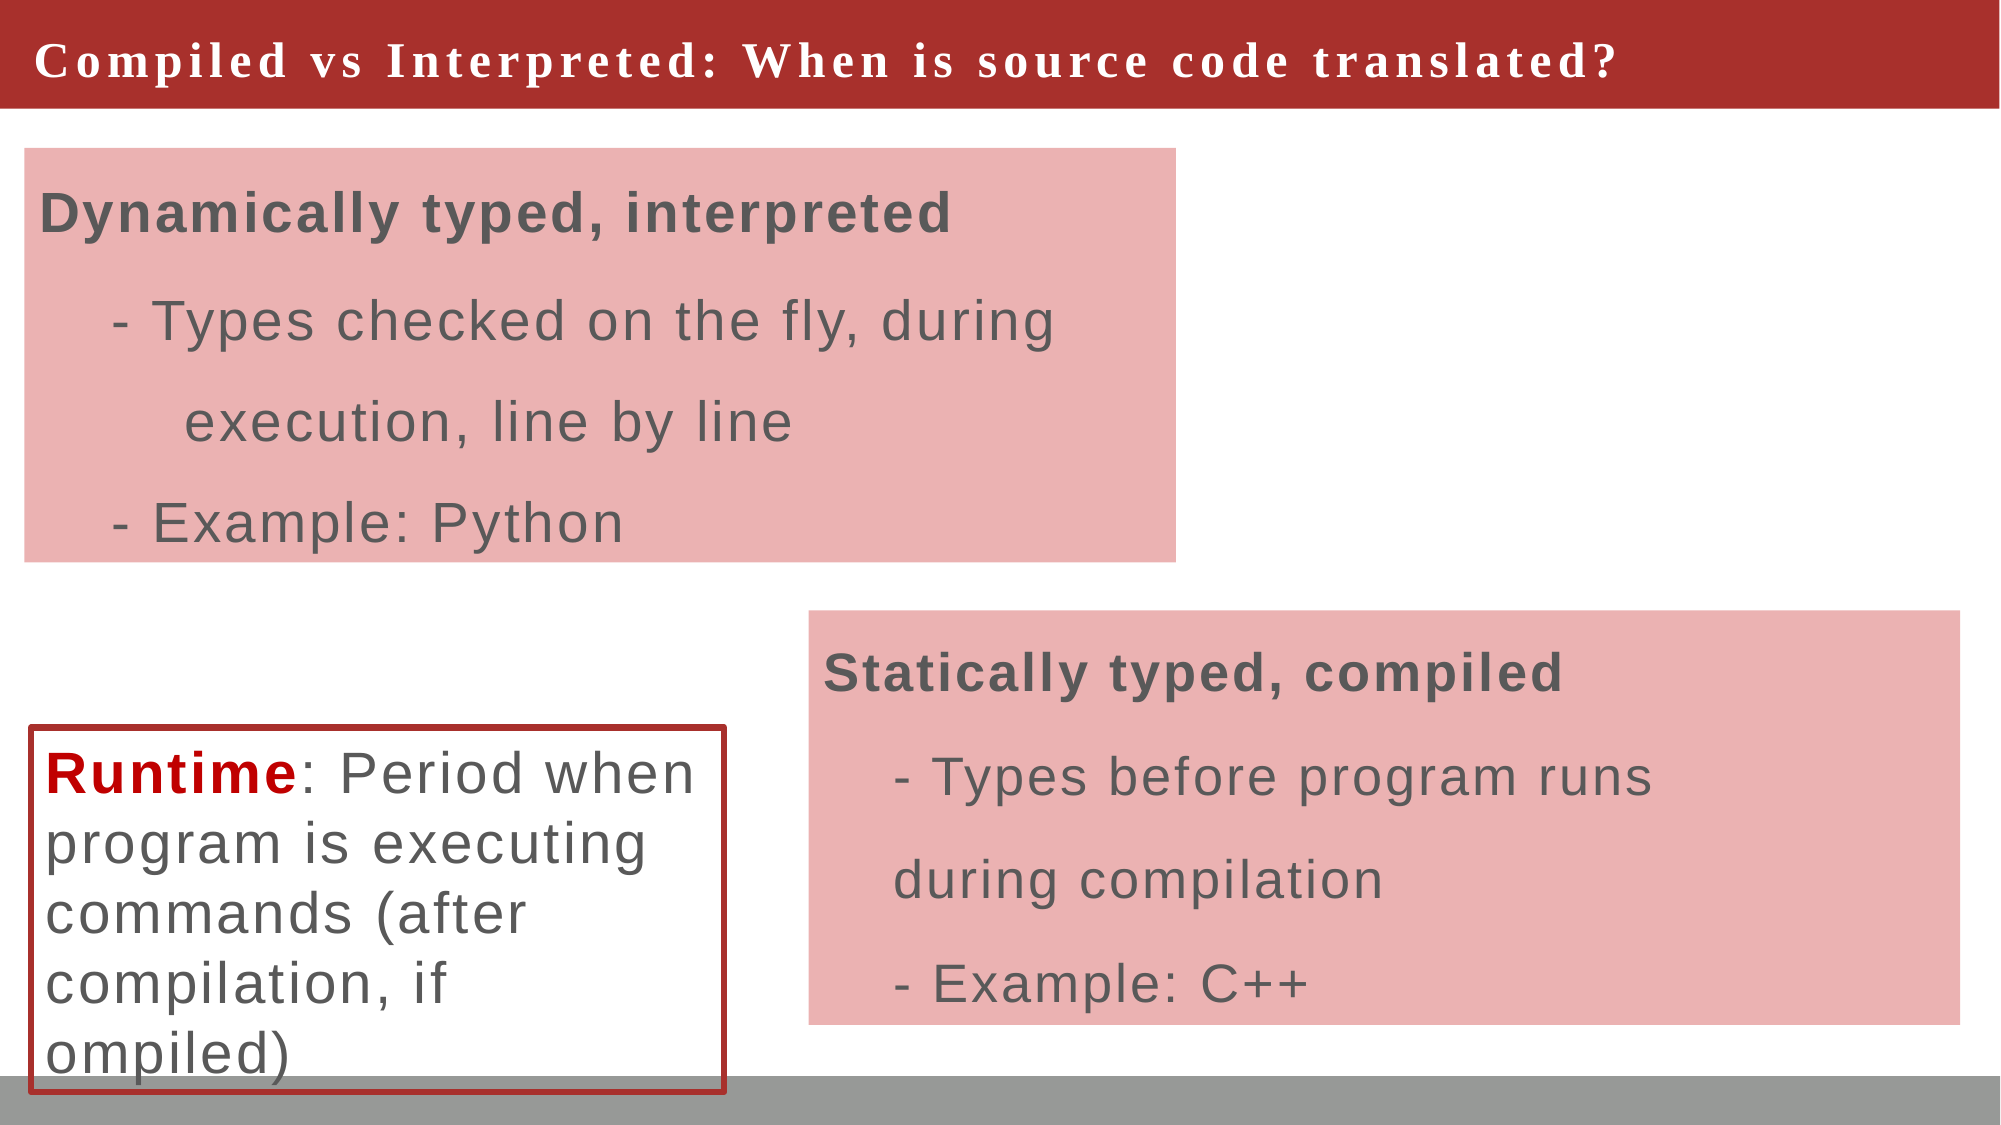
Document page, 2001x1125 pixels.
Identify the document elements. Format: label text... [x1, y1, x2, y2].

list Dynamically typed, interpreted - Types checked on the fly, during execution, line by line - Example: Python [24, 147, 1176, 563]
text_box Statically typed, compiled - Types before program runs during compilation - Example: C++ [808, 610, 1961, 1025]
title Compiled vs Interpreted: When is source code translated? [18, 0, 1763, 116]
footer [521, 1081, 1499, 1120]
slide_number [1538, 1073, 1982, 1125]
text_box Runtime: Period when program is executing commands (after compilation, if ompiled) [31, 727, 725, 1092]
